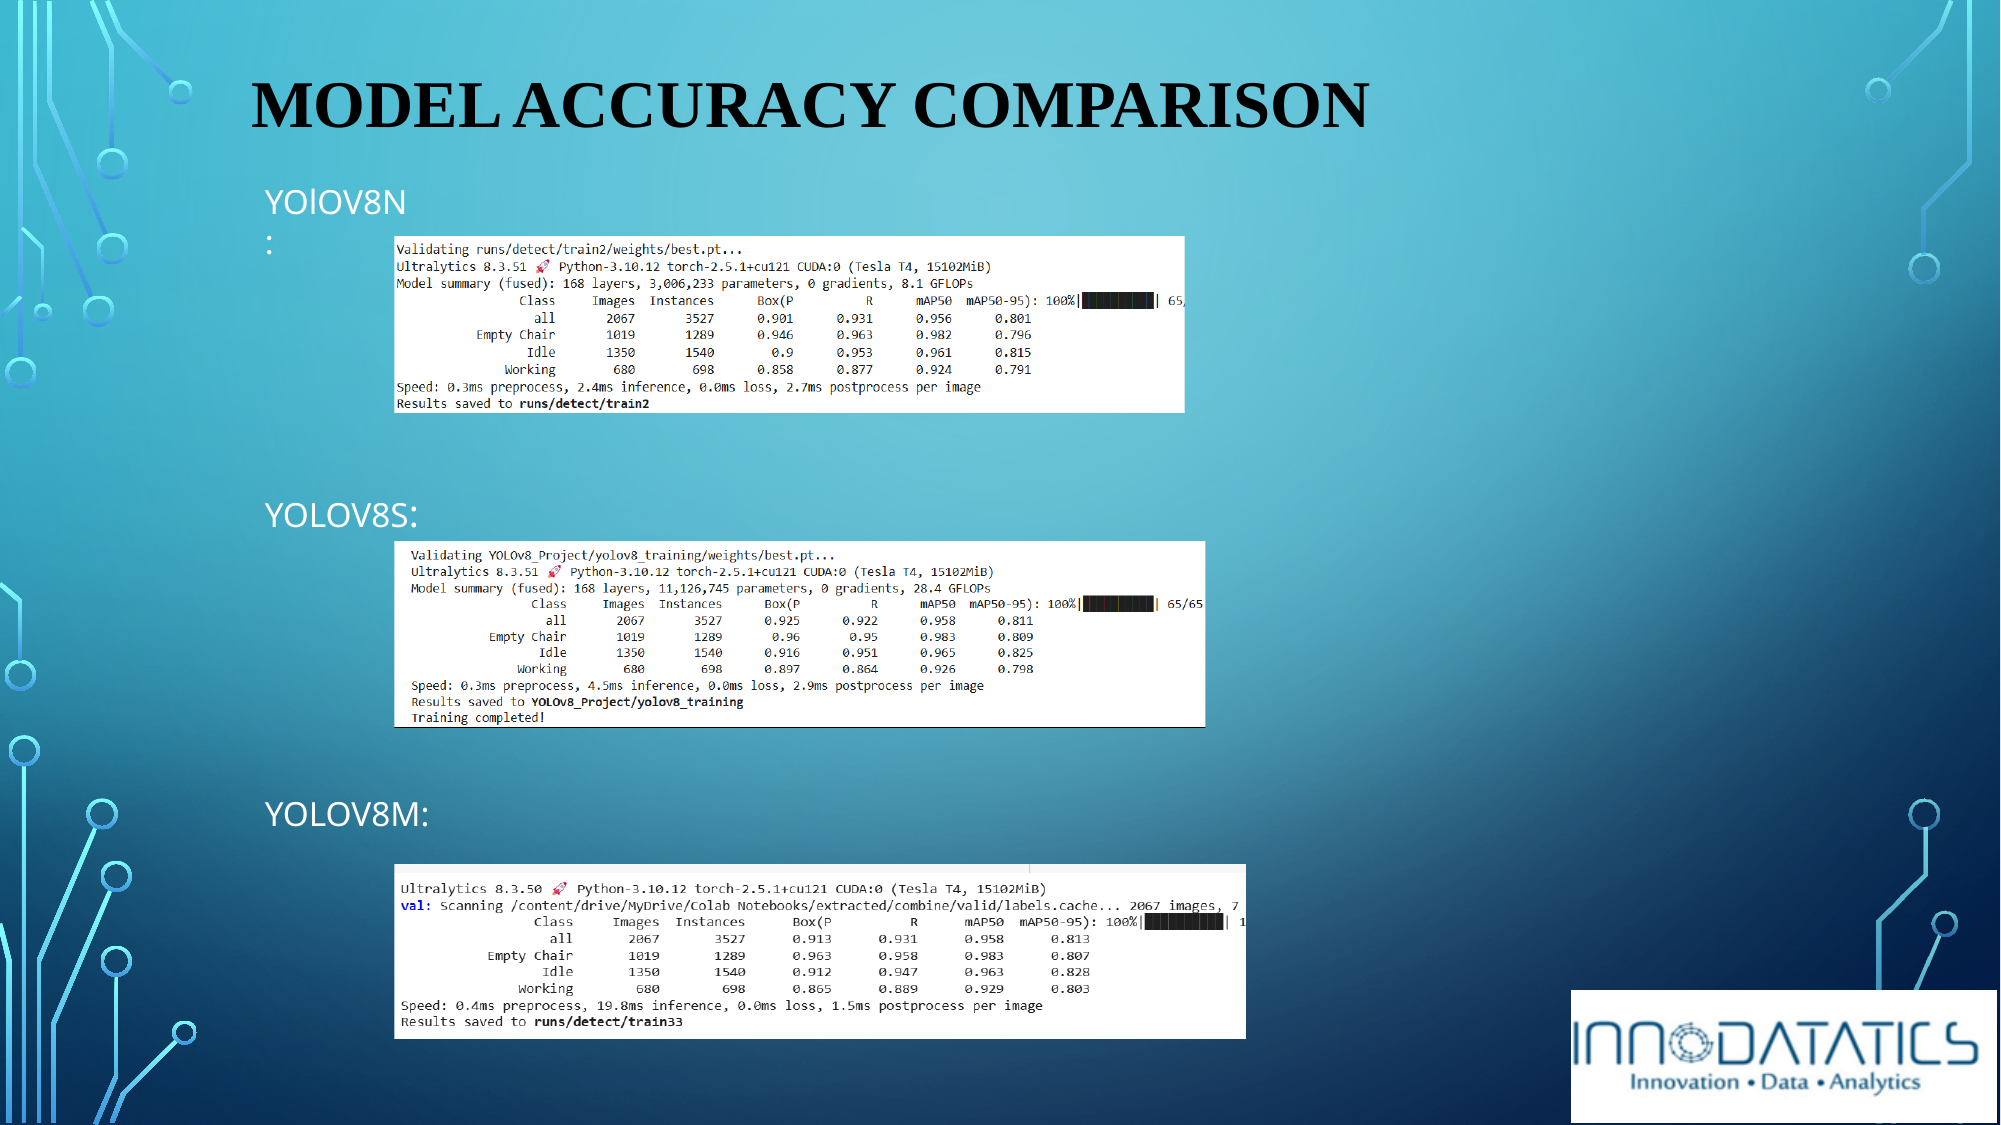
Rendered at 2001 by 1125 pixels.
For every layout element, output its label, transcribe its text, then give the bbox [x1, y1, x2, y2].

picture [394, 863, 1247, 1039]
text_box YOLOV8S: [249, 483, 471, 588]
picture [394, 235, 1185, 413]
picture [1571, 990, 1998, 1124]
picture [394, 541, 1206, 728]
title Model Accuracy Comparison [236, 4, 1962, 208]
text_box YOLOV8M: [249, 785, 525, 840]
text_box YOlOV8N: [249, 173, 427, 269]
